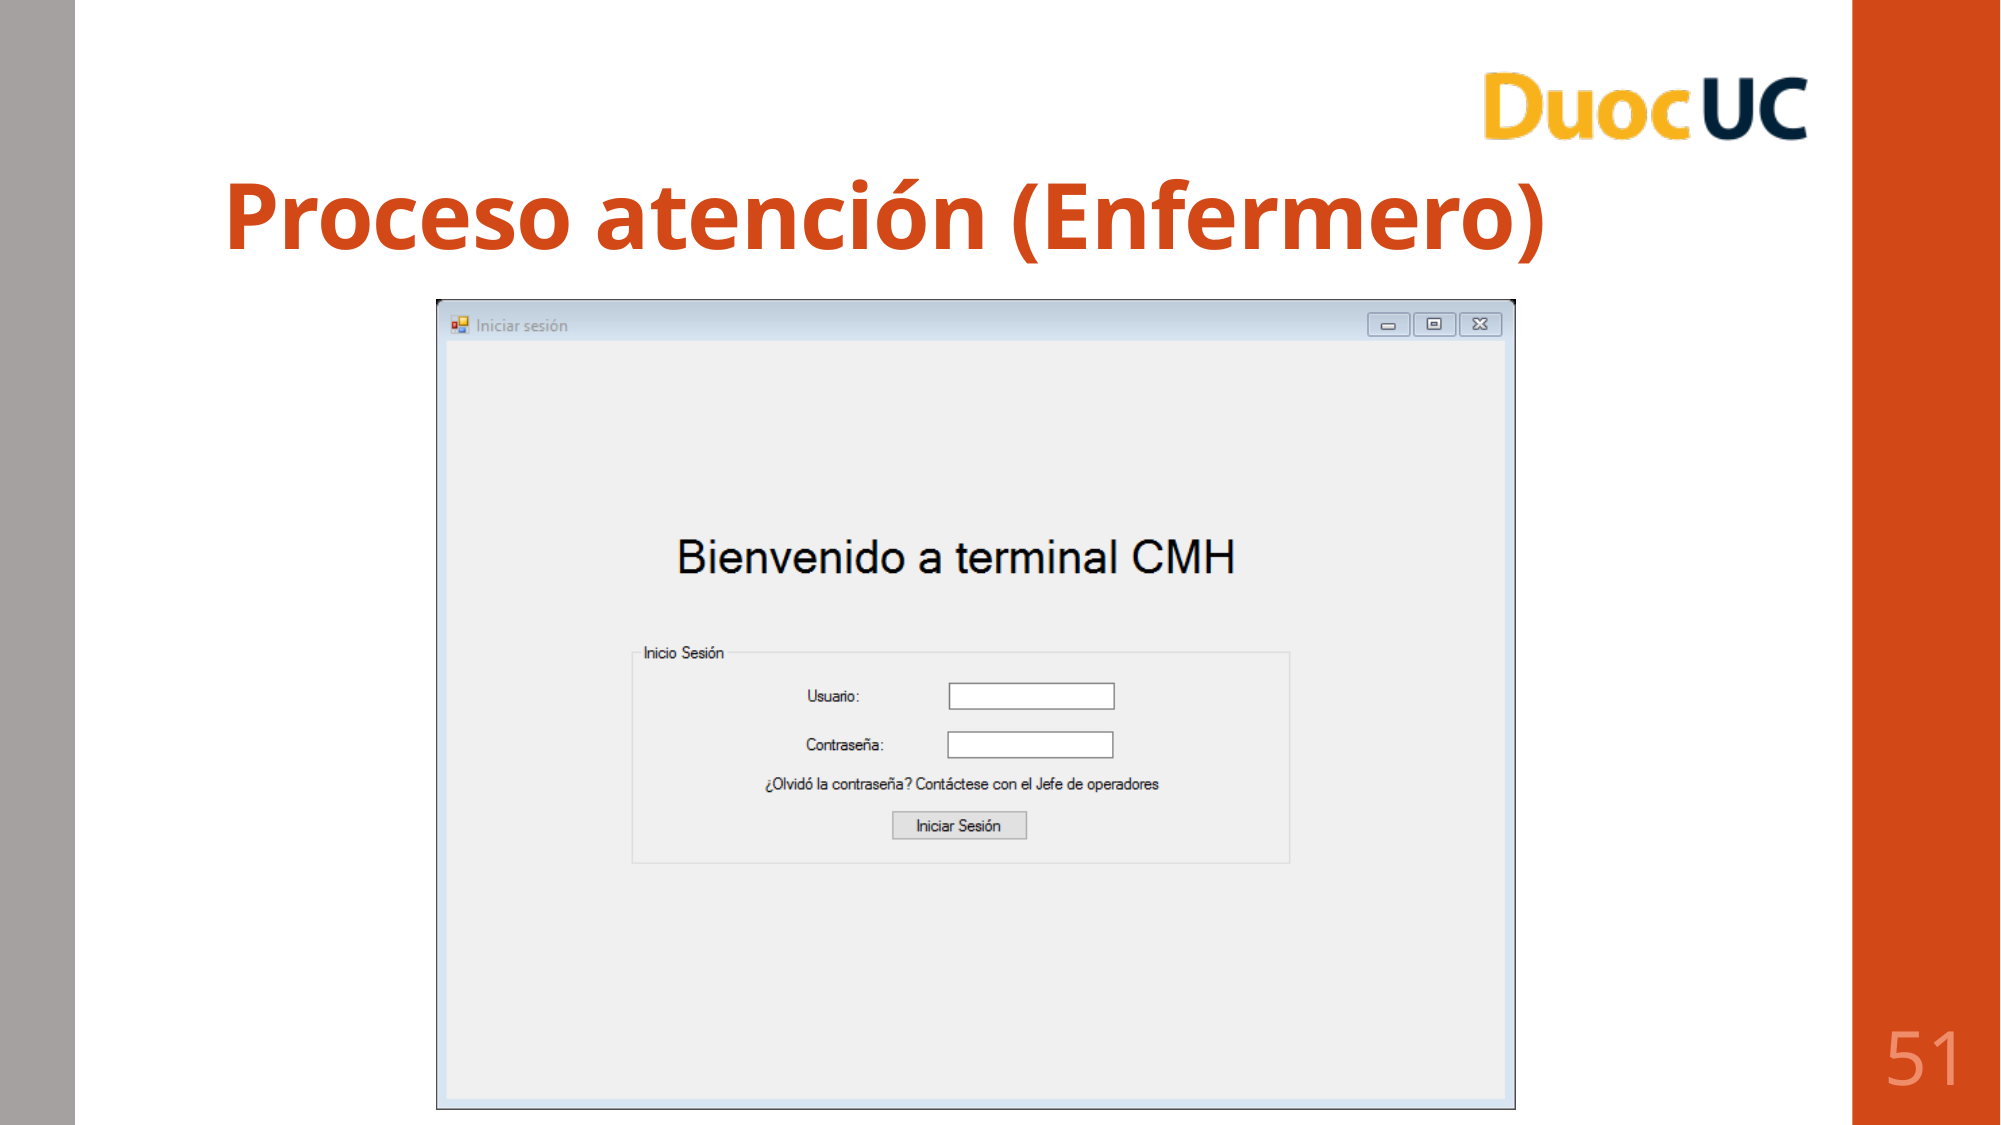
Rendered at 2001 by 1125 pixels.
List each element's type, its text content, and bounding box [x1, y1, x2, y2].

slide_number 50 [1852, 1012, 2000, 1110]
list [435, 299, 1517, 1111]
title Proceso atención (Enfermero) [206, 48, 1797, 278]
picture [1479, 61, 1809, 149]
